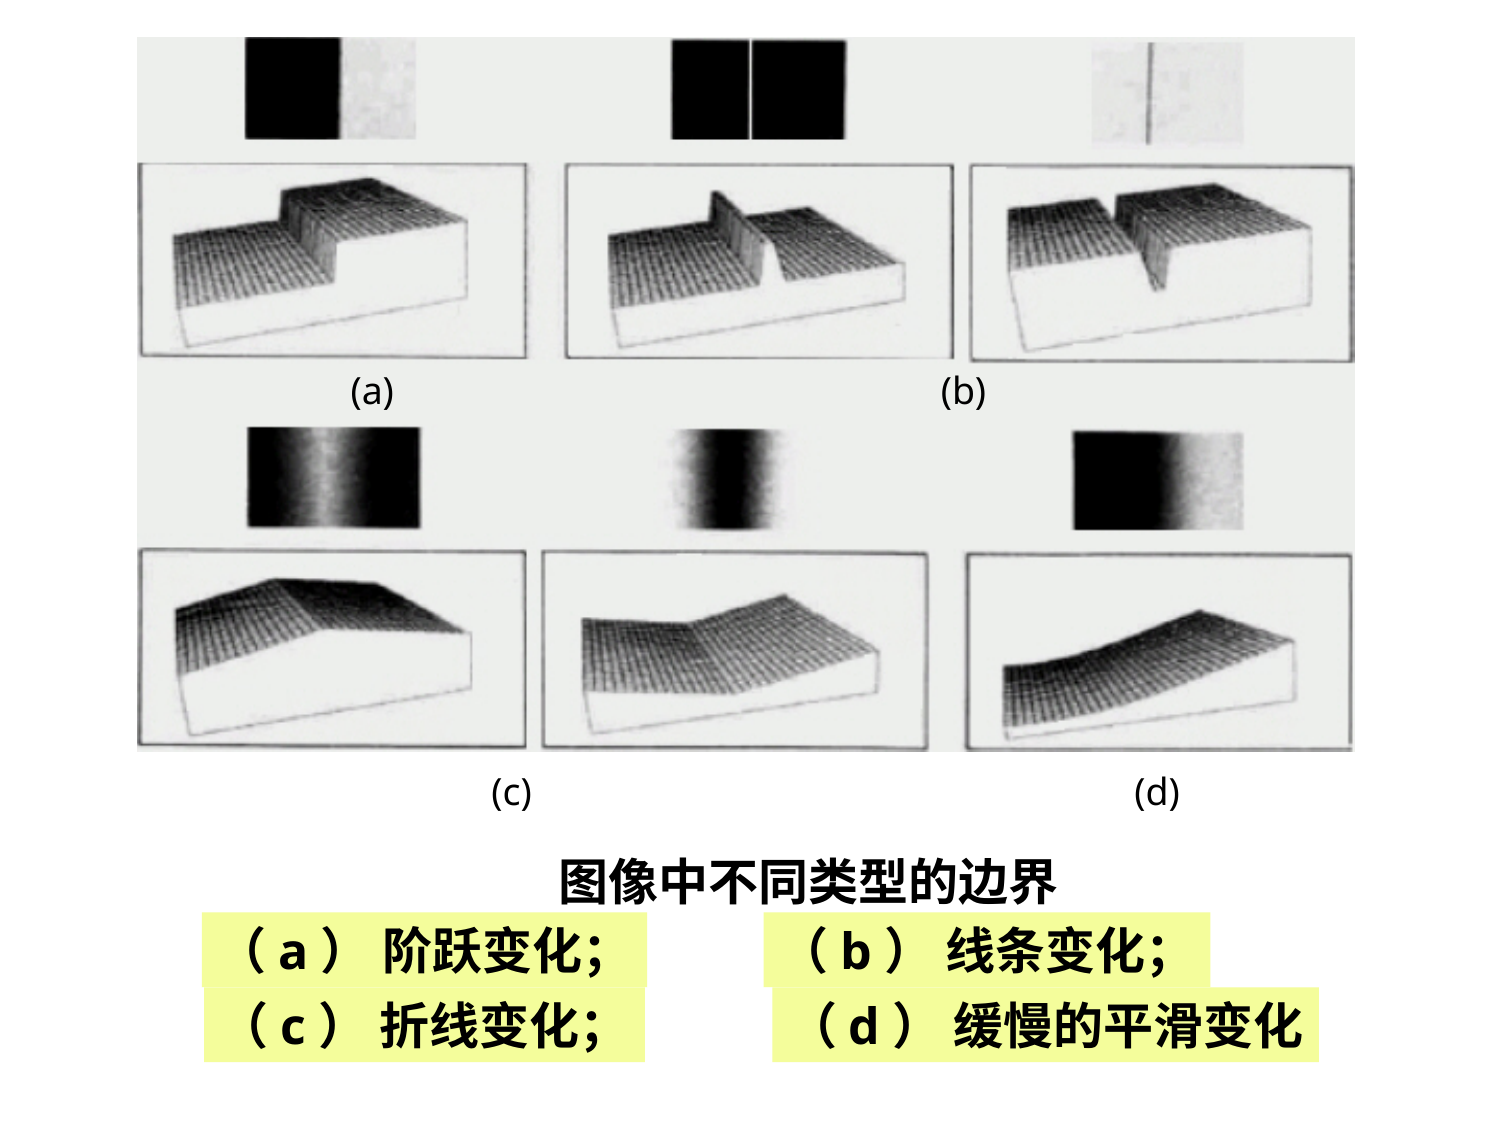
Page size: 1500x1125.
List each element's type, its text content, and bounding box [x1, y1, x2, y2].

text_box （a） 阶跃变化； [201, 912, 648, 988]
text_box 图像中不同类型的边界 [543, 842, 1073, 918]
text_box （c） 折线变化； [204, 987, 645, 1063]
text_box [137, 37, 1355, 818]
text_box （d） 缓慢的平滑变化 [772, 987, 1319, 1063]
text_box （b） 线条变化； [763, 912, 1211, 988]
